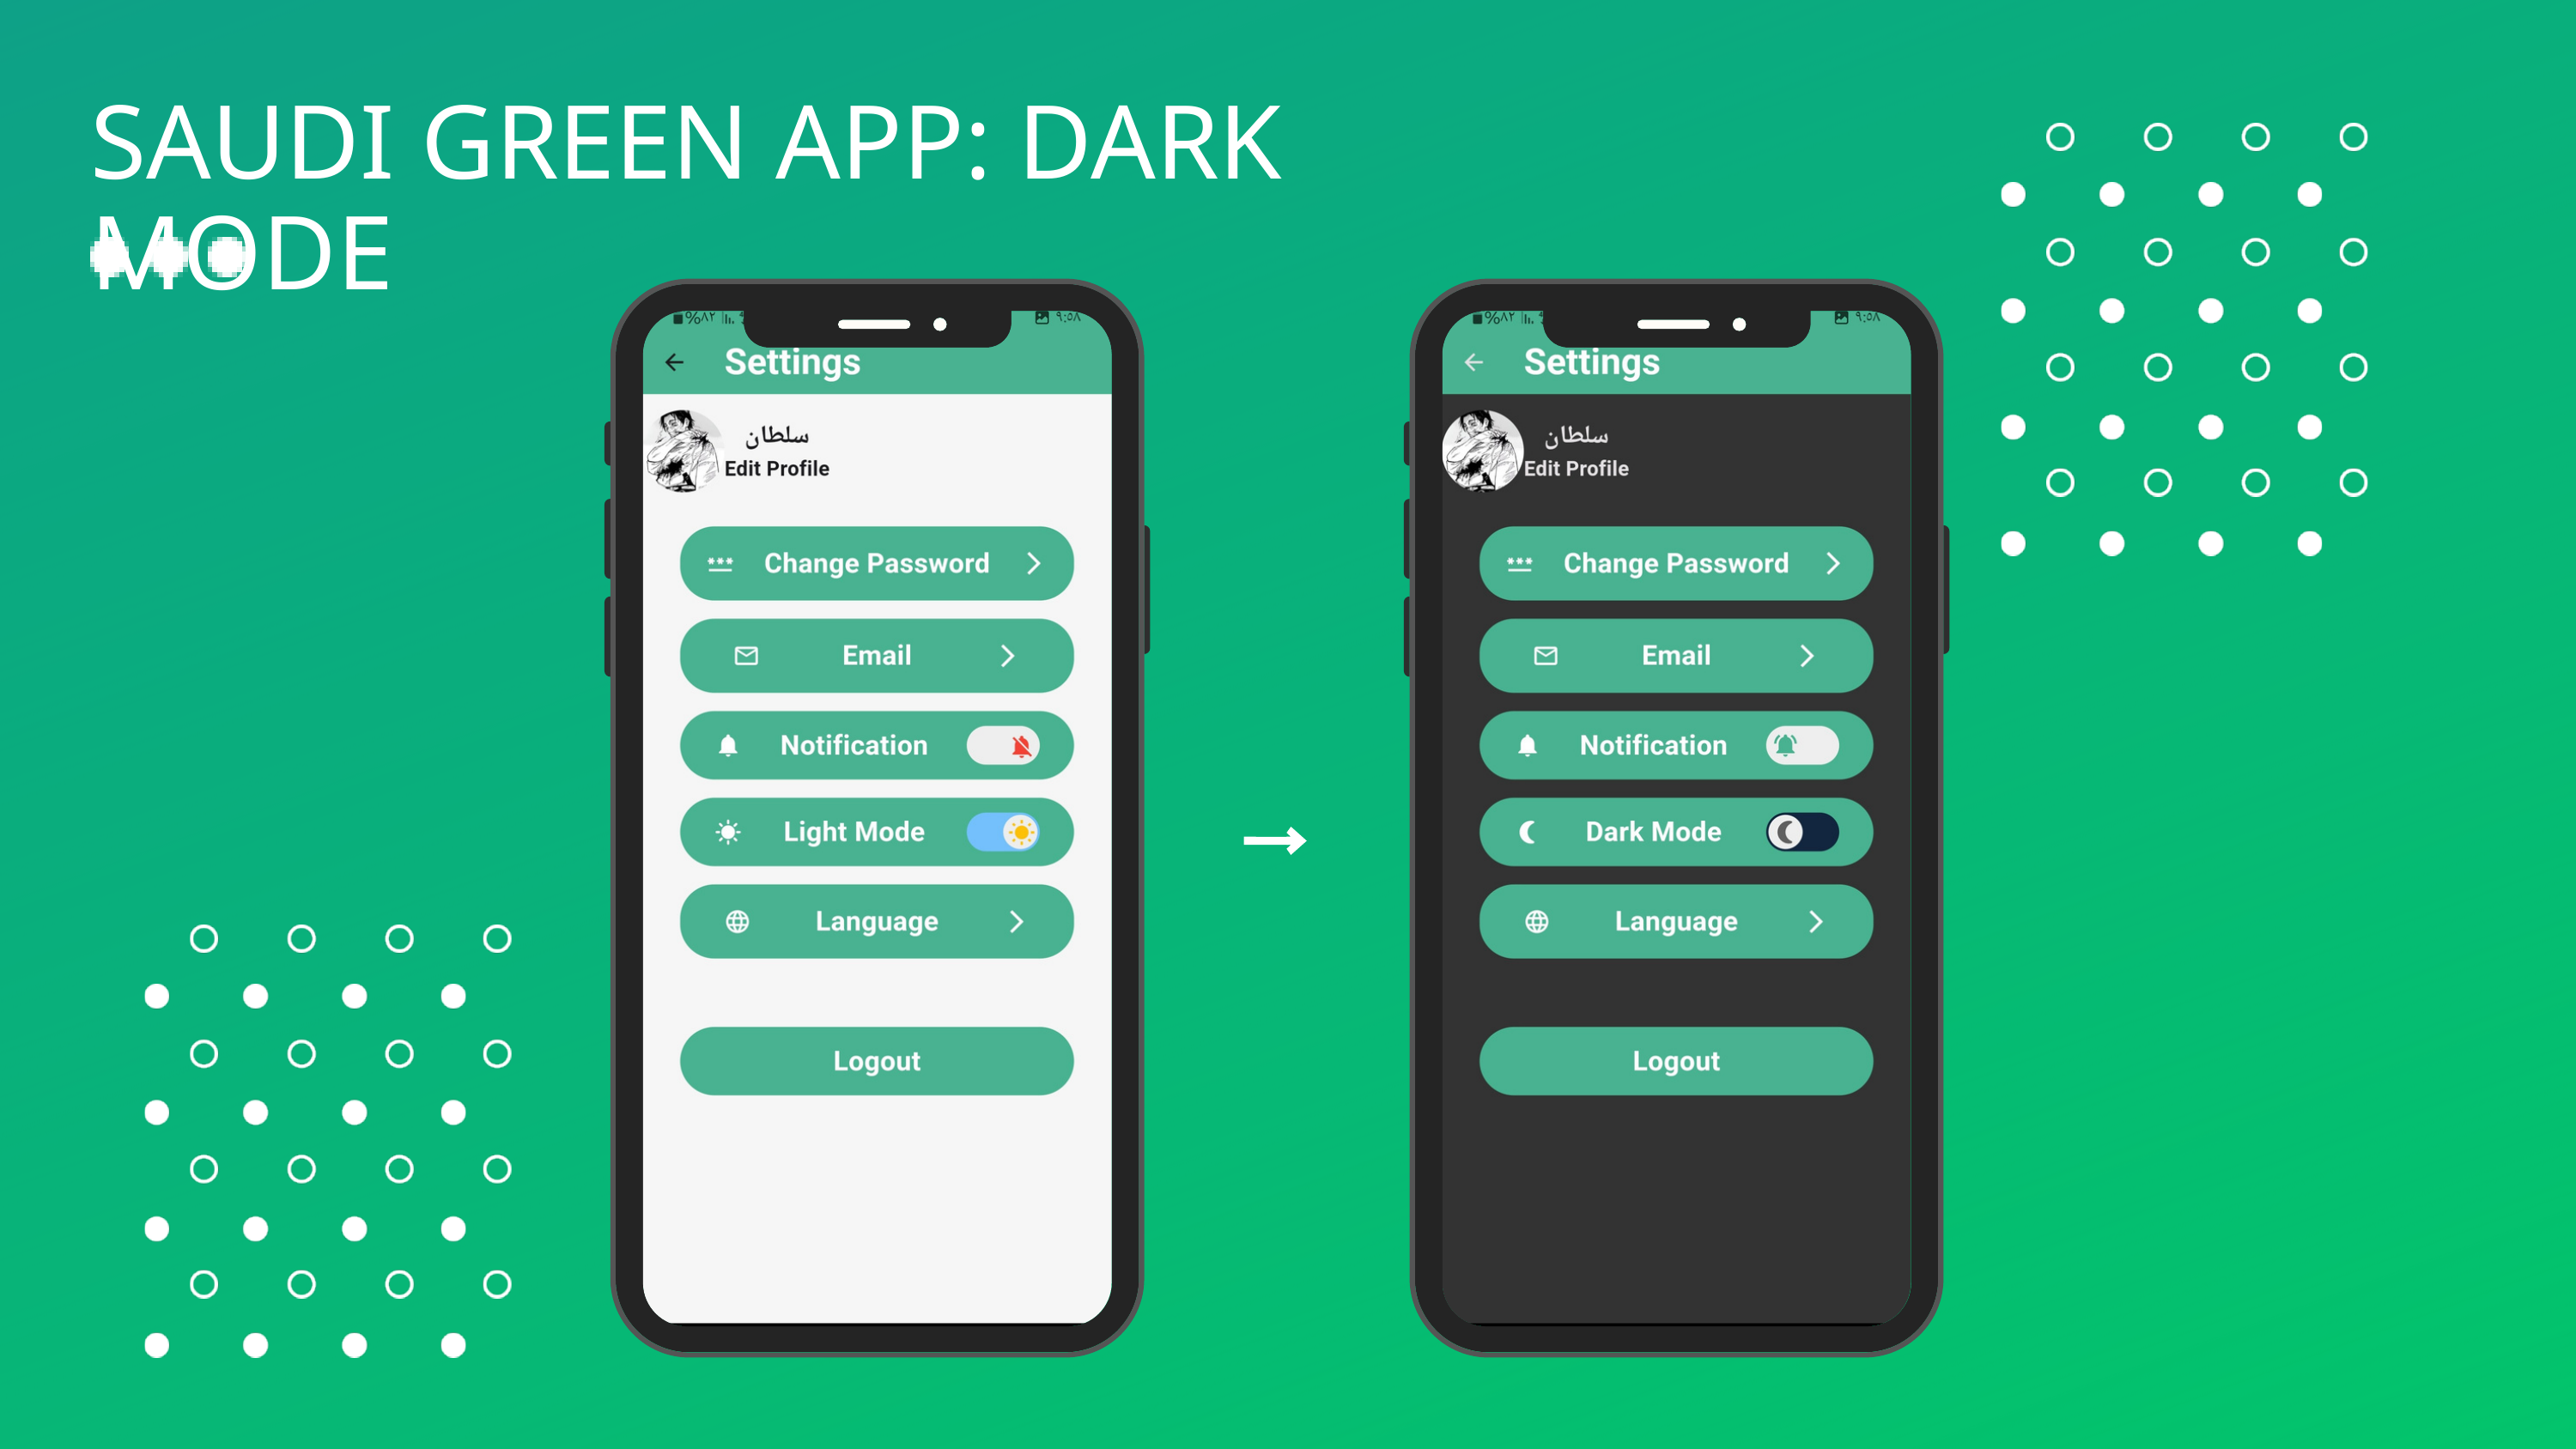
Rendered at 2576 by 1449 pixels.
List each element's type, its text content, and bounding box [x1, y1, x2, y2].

text_box SAUDI GREEN APP: DARK MODE [90, 89, 1546, 311]
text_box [1403, 278, 1950, 1358]
text_box [2046, 123, 2368, 497]
text_box [1243, 834, 1307, 847]
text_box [604, 278, 1151, 1358]
text_box [0, 0, 2576, 1449]
text_box [2001, 182, 2323, 556]
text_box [144, 925, 512, 1358]
